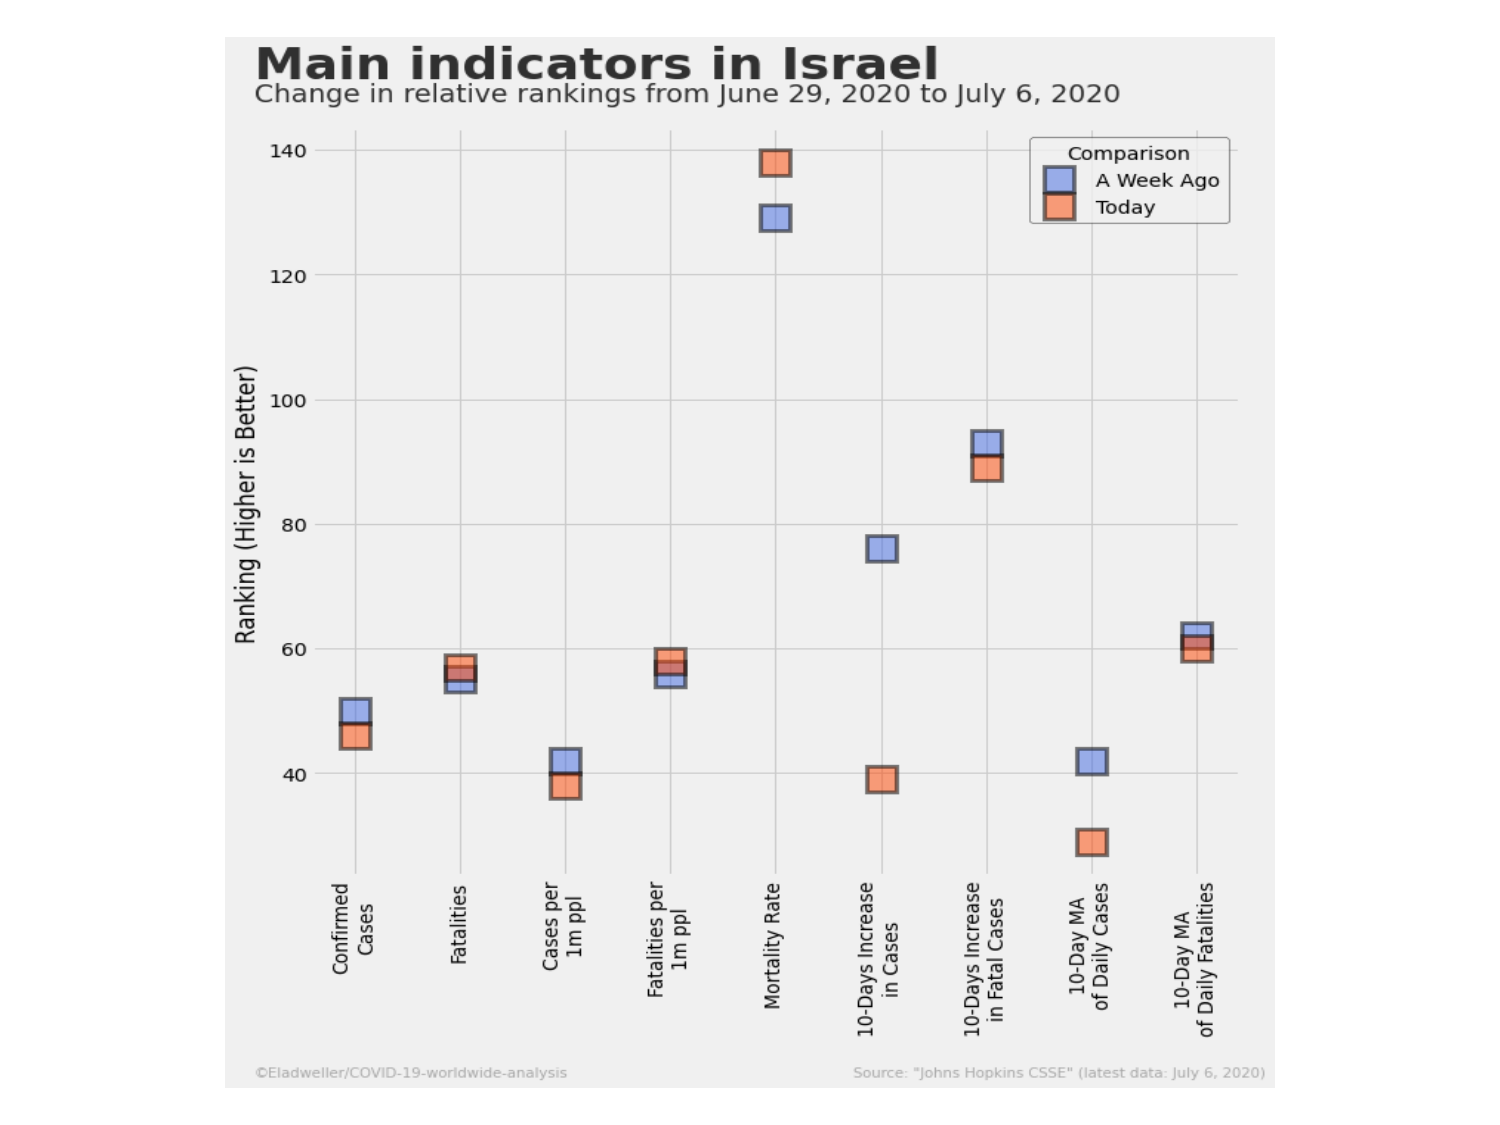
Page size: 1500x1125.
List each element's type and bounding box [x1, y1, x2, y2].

picture [224, 37, 1276, 1088]
